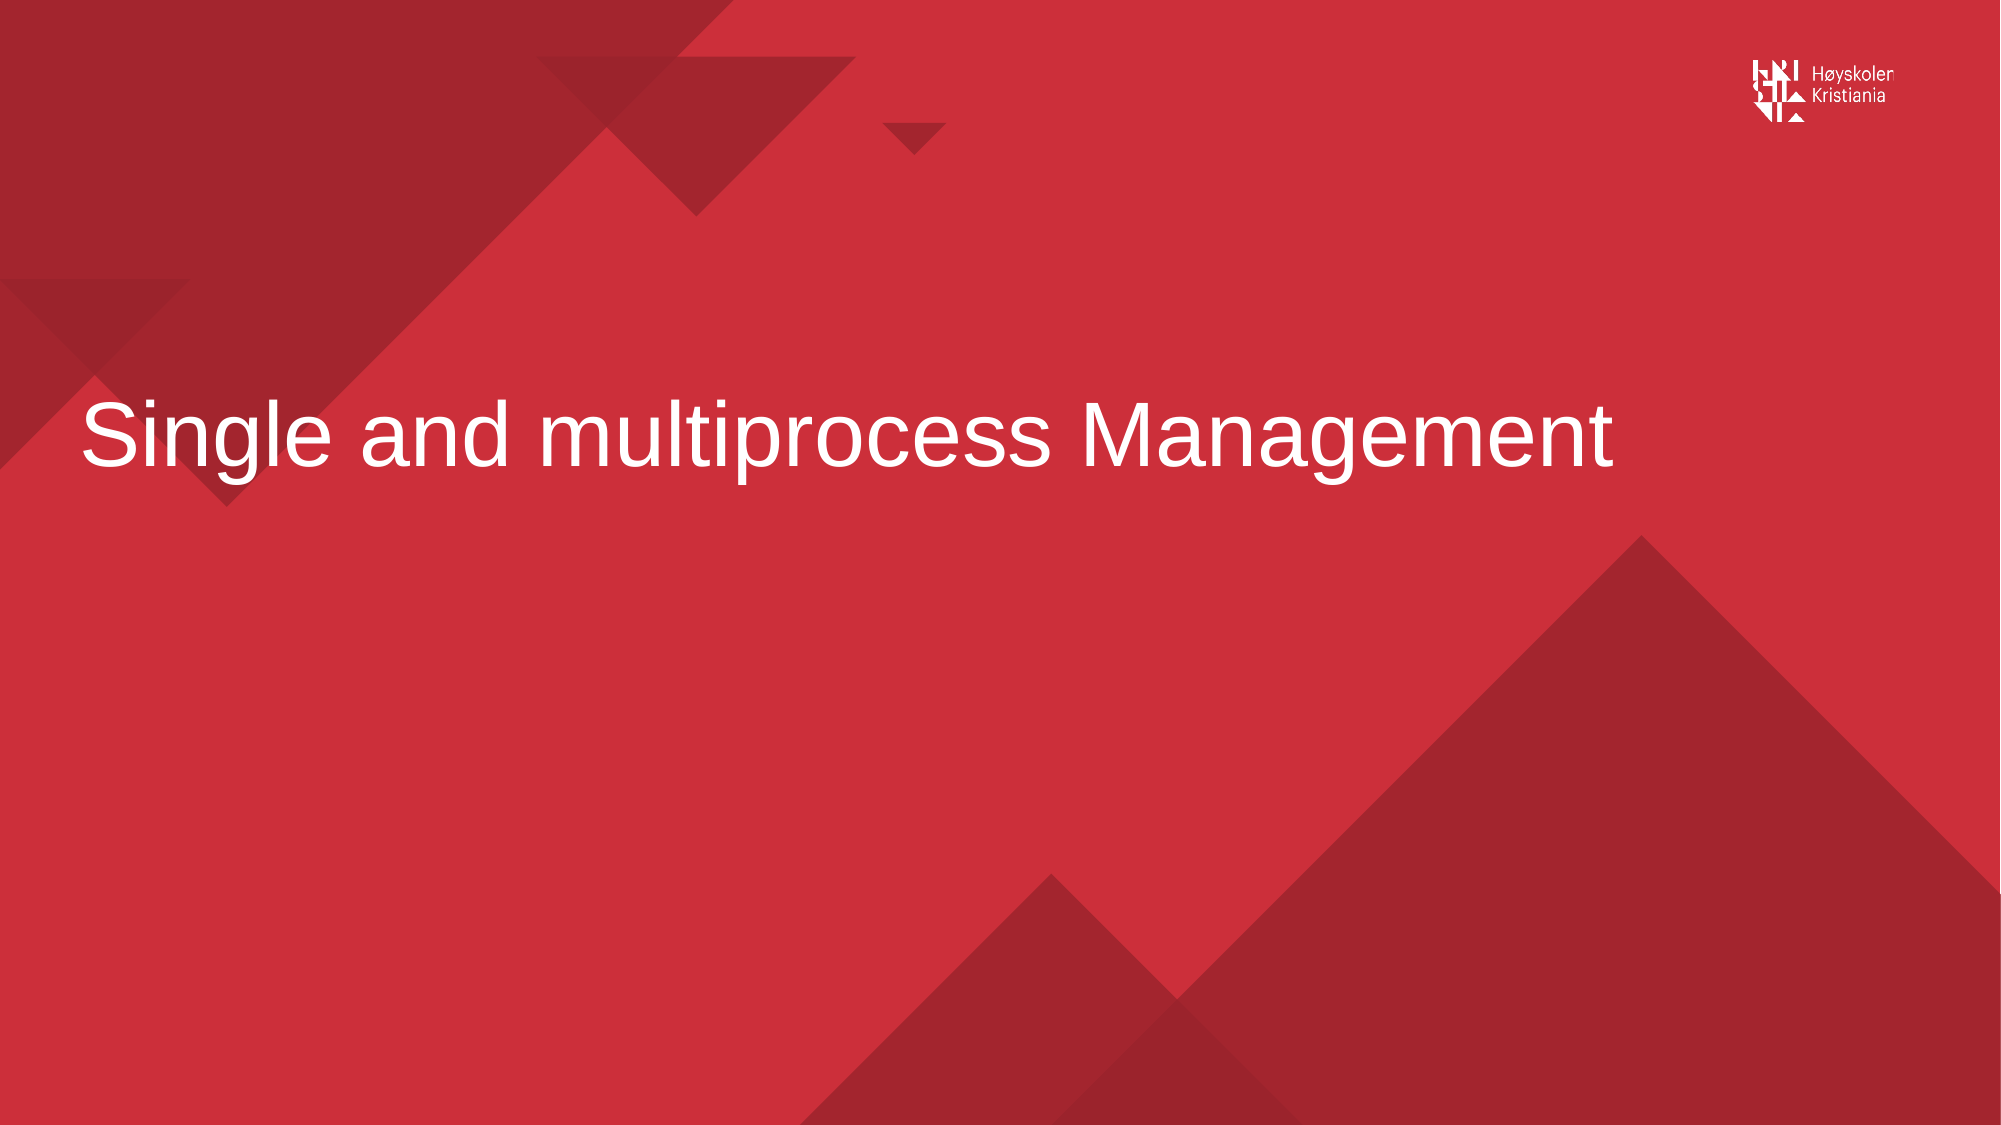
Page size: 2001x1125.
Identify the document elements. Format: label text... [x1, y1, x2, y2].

title Single and multiprocess Management [64, 379, 1894, 679]
